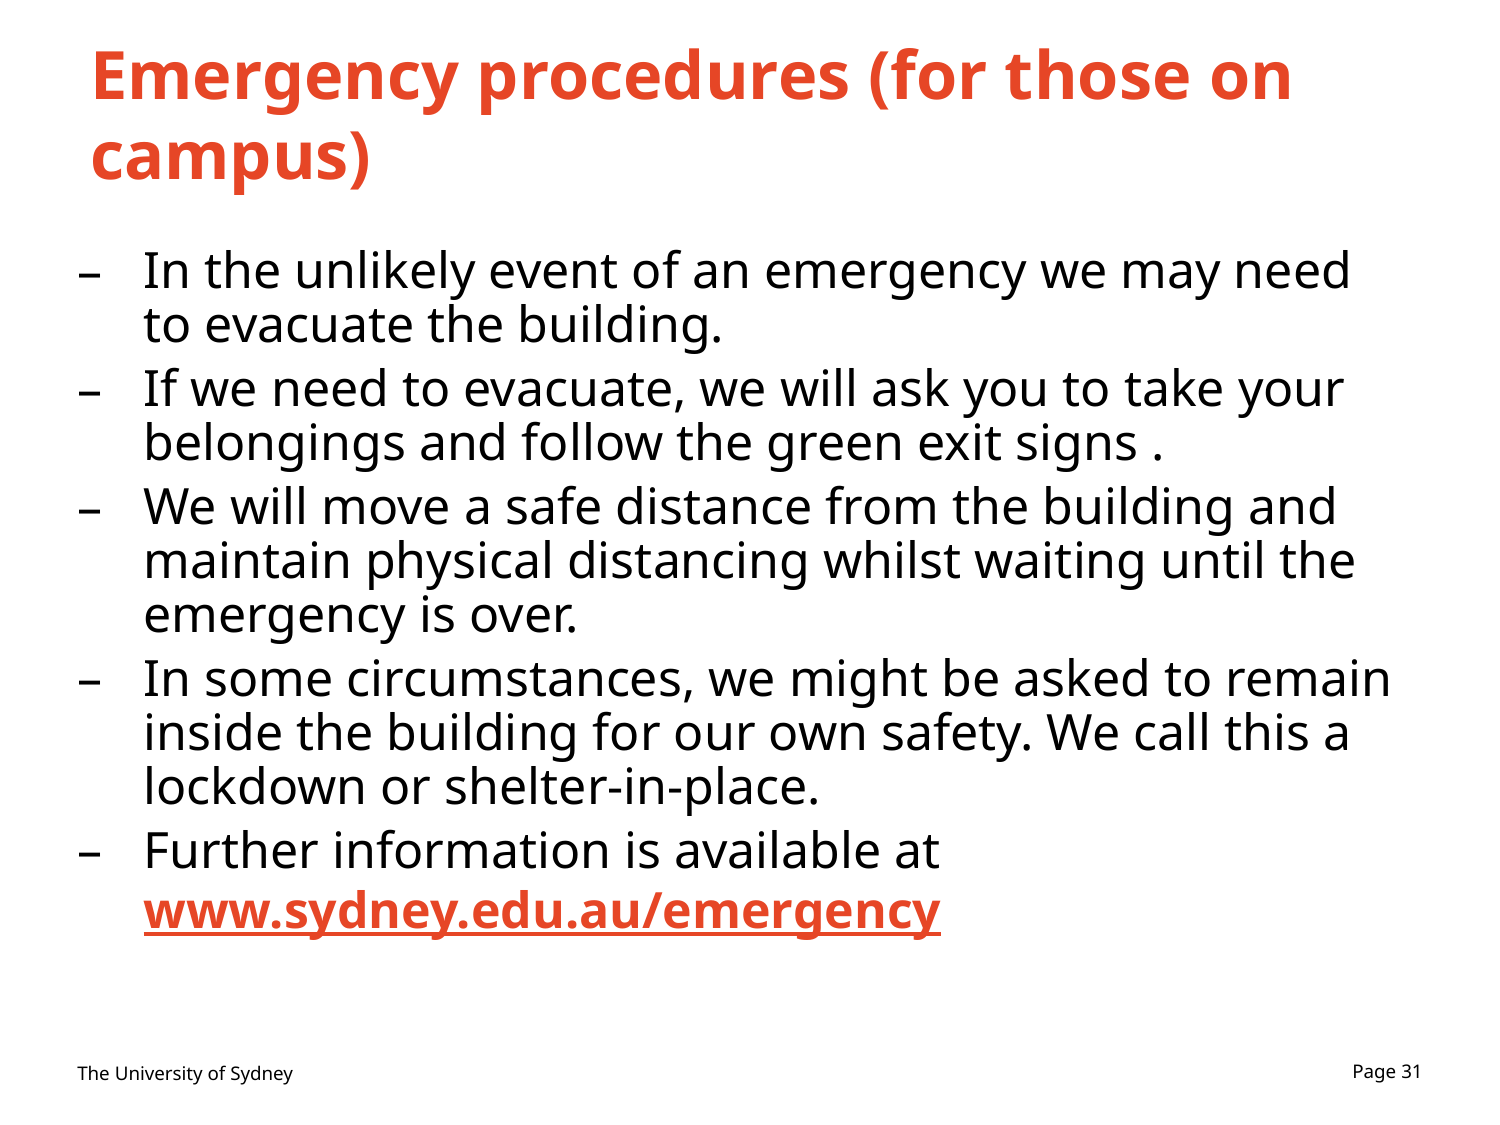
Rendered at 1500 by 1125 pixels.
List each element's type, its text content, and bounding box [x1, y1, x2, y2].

title Emergency procedures (for those on campus) [75, 19, 1425, 207]
text_box In the unlikely event of an emergency we may need to evacuate the building. If we need to evacuate, we will ask you to take your belongings and follow the green exit signs . We will move a safe distance from the building and maintain physical distancing whilst waiting until the emergency is over. In some circumstances, we might be asked to remain inside the building for our own safety. We call this a lockdown or shelter-in-place. Further information is available at www.sydney.edu.au/emergency [63, 238, 1414, 647]
